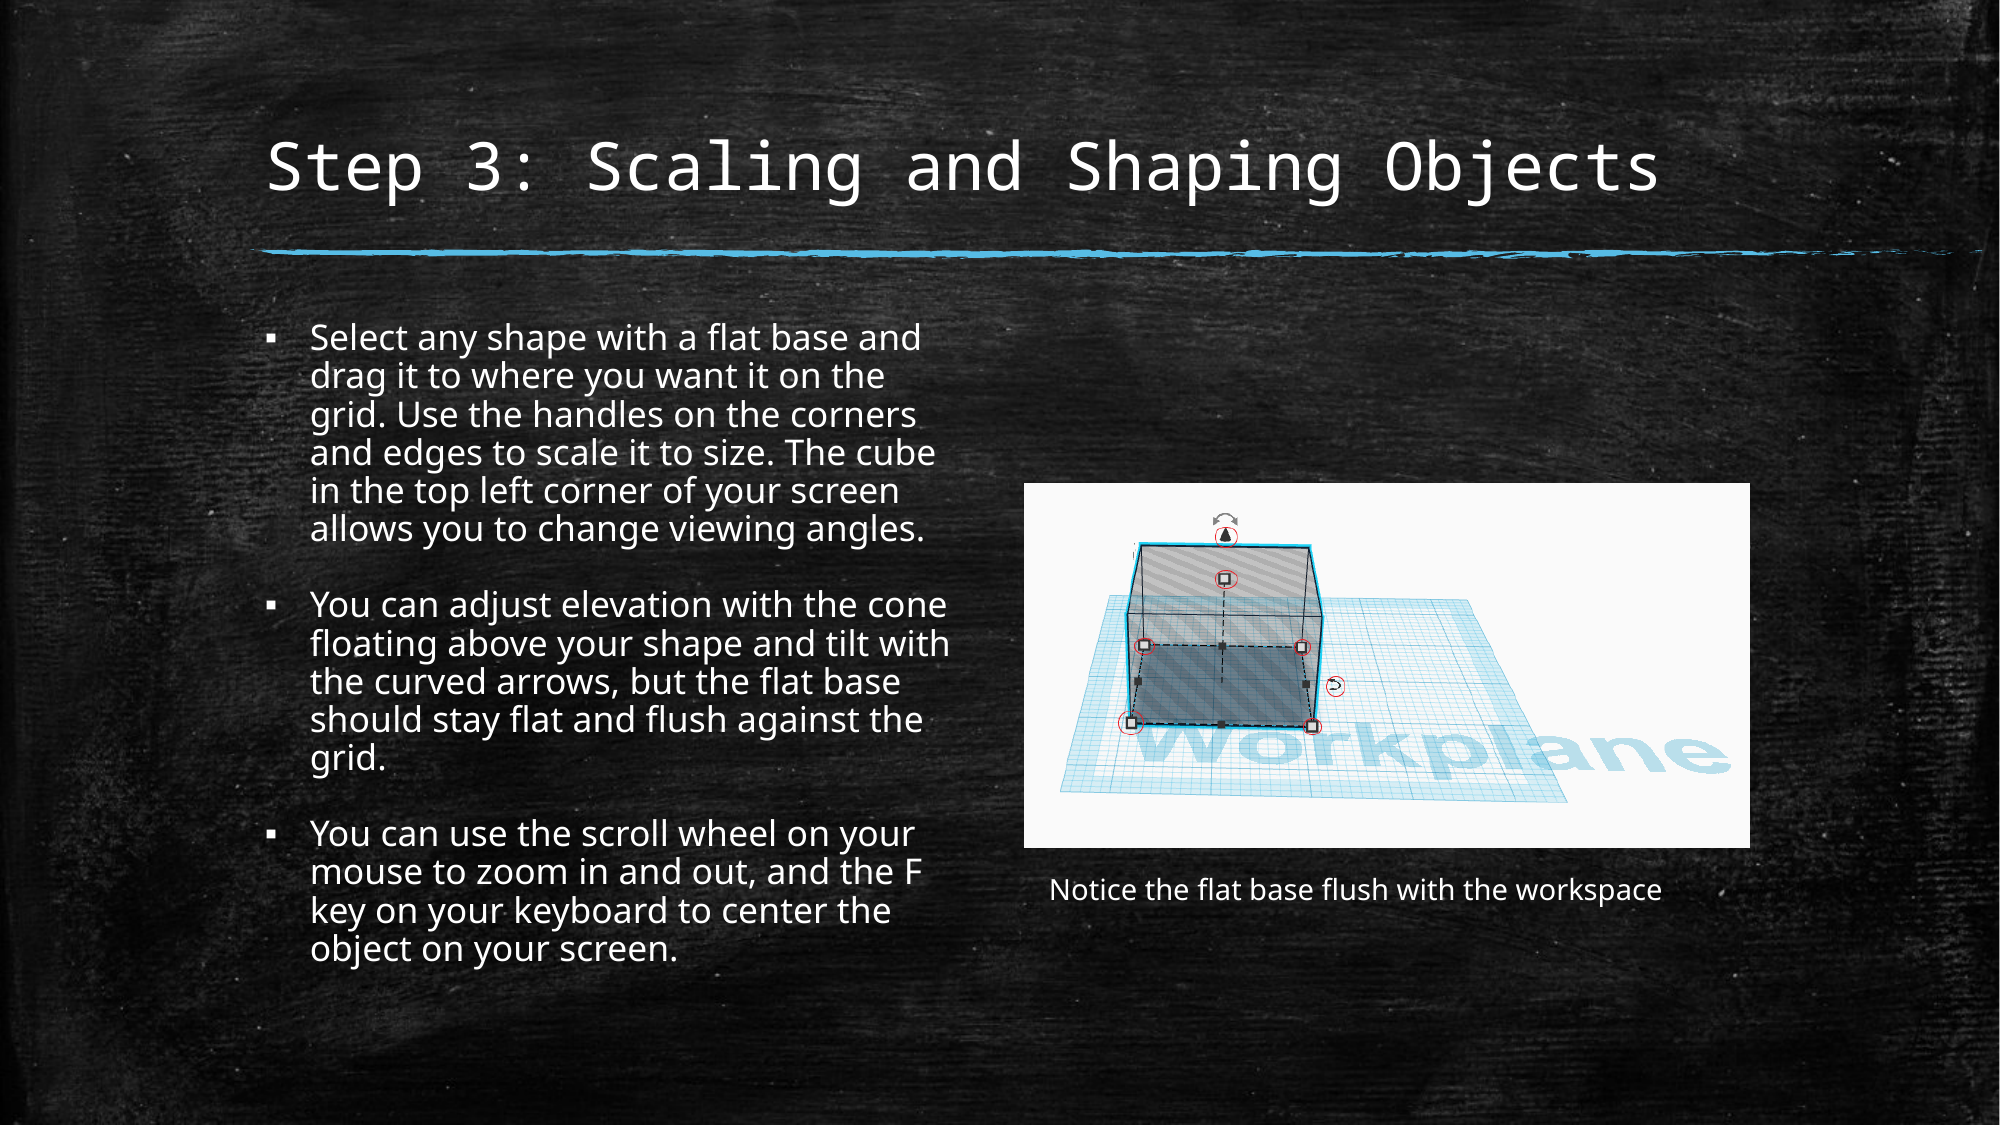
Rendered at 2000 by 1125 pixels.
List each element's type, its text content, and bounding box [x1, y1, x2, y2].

text_box Notice the flat base flush with the workspace [1034, 868, 1760, 915]
list Select any shape with a flat base and drag it to where you want it on the grid. Use the handles on the corners and edges to scale it to size. The cube in the top left corner of your screen allows you to change viewing angles. You can adjust elevation with the cone floating above your shape and tilt with the curved arrows, but the flat base should stay flat and flush against the grid. You can use the scroll wheel on your mouse to zoom in and out, and the F key on your keyboard to center the object on your screen. [249, 312, 975, 1013]
picture [1024, 483, 1750, 849]
title Step 3: Scaling and Shaping Objects [249, 45, 1750, 213]
